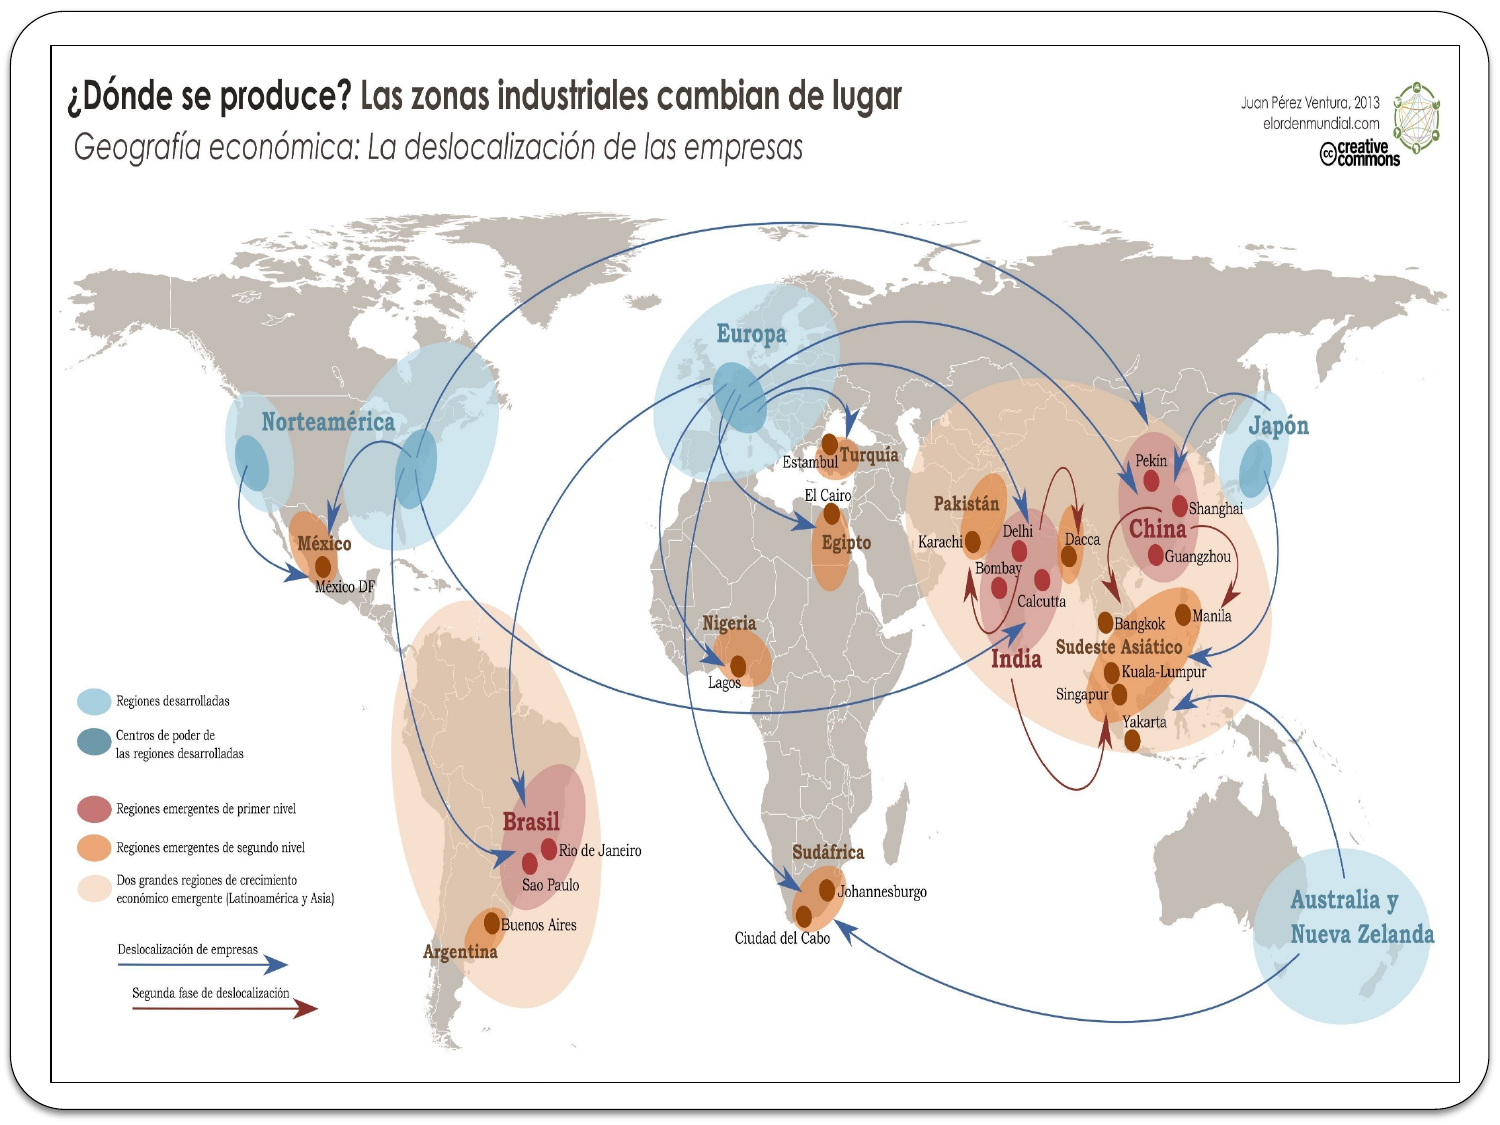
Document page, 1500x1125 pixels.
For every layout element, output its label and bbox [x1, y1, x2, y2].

picture [51, 45, 1459, 1083]
